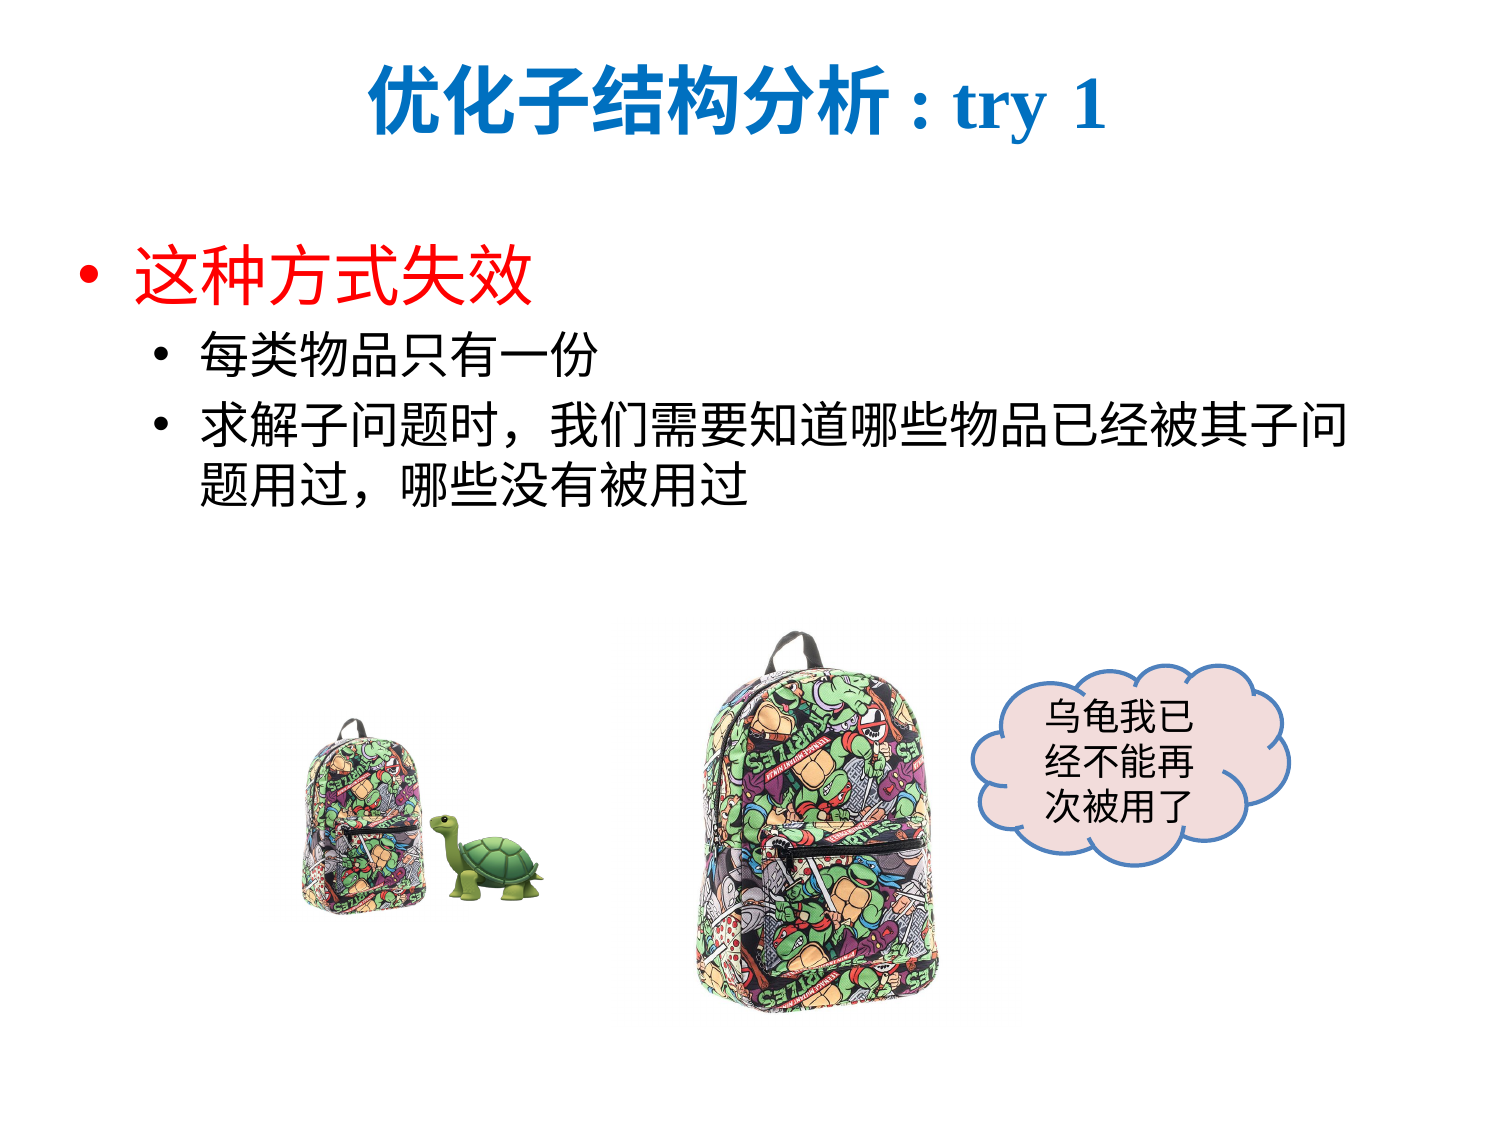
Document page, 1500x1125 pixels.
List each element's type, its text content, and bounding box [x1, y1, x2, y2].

picture [611, 616, 1022, 1028]
list 这种方式失效 每类物品只有一份 求解子问题时，我们需要知道哪些物品已经被其子问题用过，哪些没有被用过 [62, 226, 1413, 977]
text_box 乌龟我已经不能再次被用了 [1027, 663, 1292, 868]
text_box 优化子结构分析: try 1 [62, 0, 1413, 186]
picture [258, 711, 545, 922]
